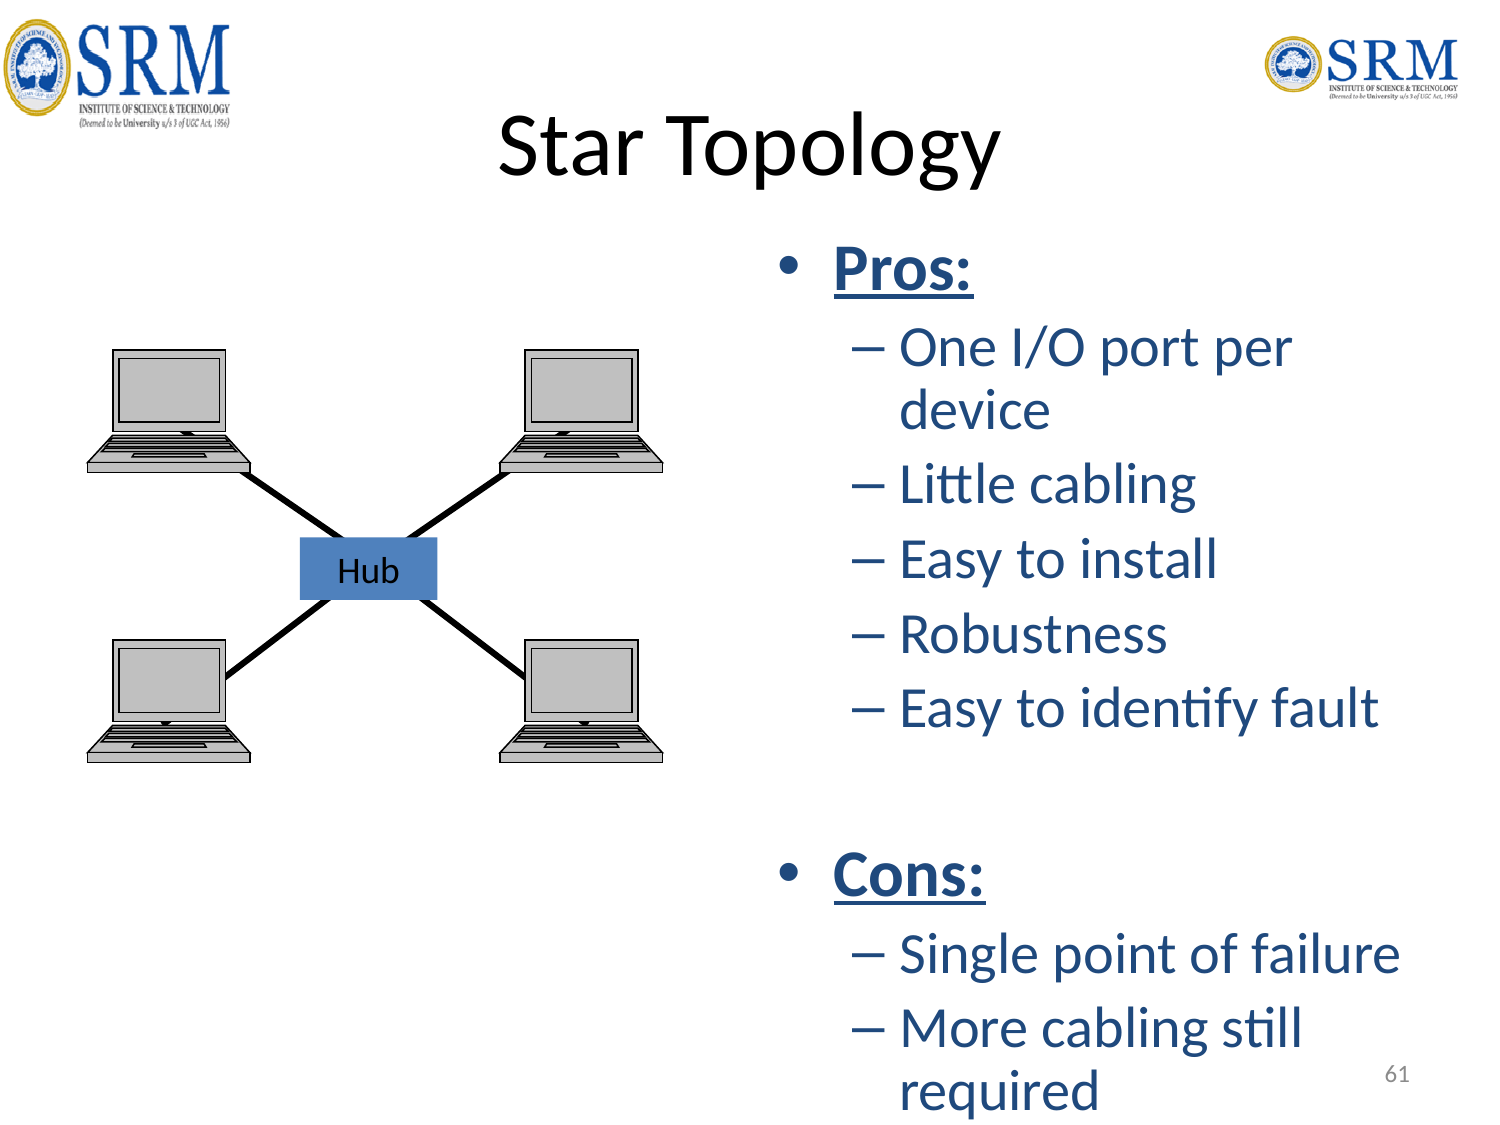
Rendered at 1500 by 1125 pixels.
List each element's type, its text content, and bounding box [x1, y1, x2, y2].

text_box [499, 725, 663, 763]
text_box [87, 725, 250, 763]
text_box [87, 435, 157, 473]
picture [1262, 24, 1463, 108]
text_box [525, 350, 638, 432]
text_box [112, 350, 226, 432]
picture [0, 0, 236, 144]
text_box [112, 640, 157, 722]
list Pros: One I/O port per device Little cabling Easy to install Robustness Easy to identify fault Cons: Single point of failure More cabling still required [762, 224, 1425, 1038]
title Star Topology [75, 45, 1425, 233]
slide_number 61 [1074, 1042, 1425, 1103]
text_box [591, 640, 638, 722]
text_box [162, 424, 588, 726]
text_box [591, 435, 663, 473]
